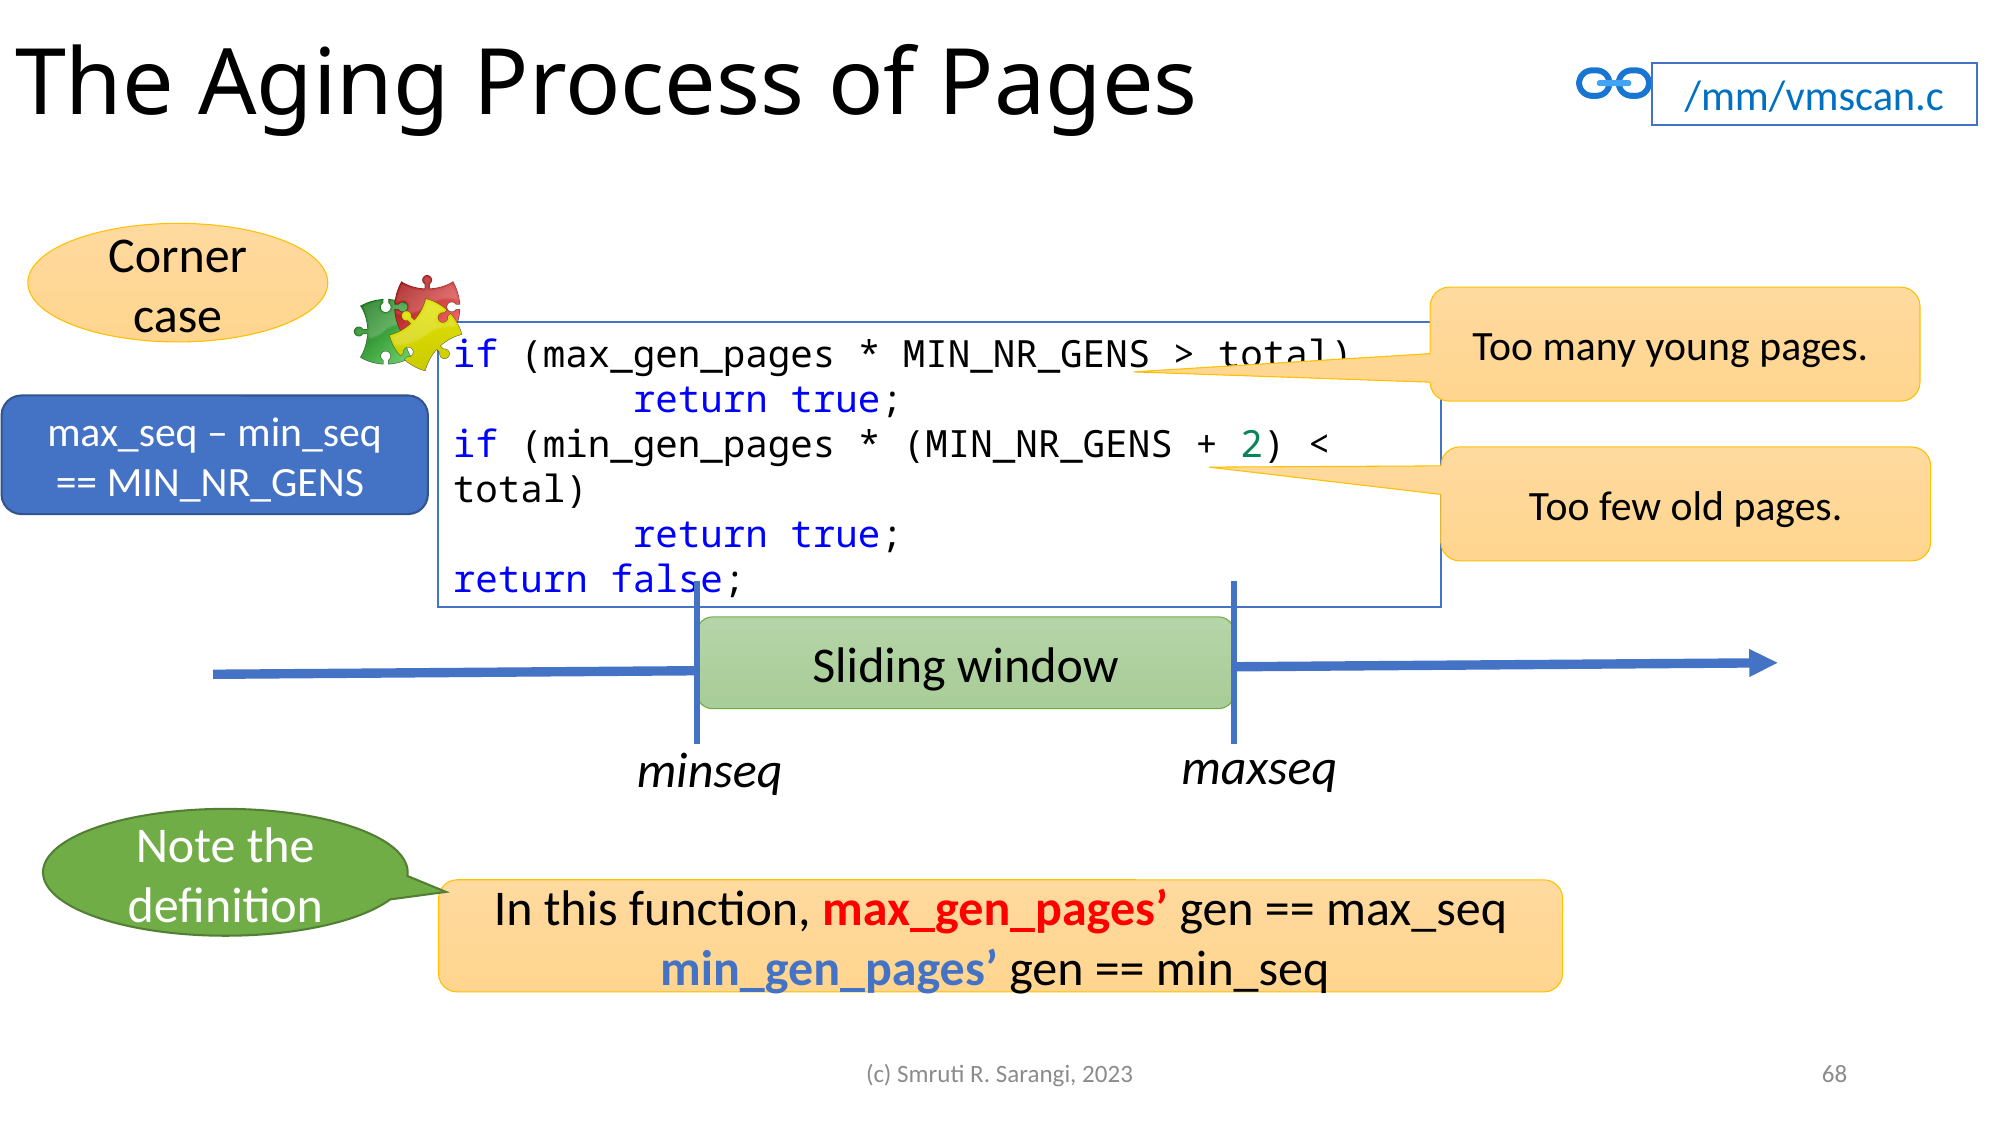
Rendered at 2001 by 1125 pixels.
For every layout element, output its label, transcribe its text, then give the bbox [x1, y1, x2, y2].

text_box In this function, max_gen_pages’ gen == max_seq min_gen_pages’ gen == min_seq [437, 879, 1564, 993]
text_box minseq [622, 729, 803, 805]
text_box Sliding window [700, 616, 1231, 662]
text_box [1235, 662, 1778, 675]
picture [1576, 45, 1652, 121]
text_box Too few old pages. [1208, 446, 1932, 562]
slide_number 68 [1412, 1042, 1863, 1103]
text_box maxseq [1166, 726, 1405, 802]
text_box if (max_gen_pages * MIN_NR_GENS > total) return true; if (min_gen_pages * (MIN_NR_GENS + 2) < total) return true; return false; [437, 321, 1442, 608]
text_box max_seq – min_seq == MIN_NR_GENS [0, 394, 429, 516]
text_box /mm/vmscan.c [1651, 62, 1978, 126]
footer (c) Smruti R. Sarangi, 2023 [662, 1042, 1338, 1103]
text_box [213, 662, 696, 675]
title The Aging Process of Pages [0, 0, 1725, 194]
text_box Sliding window [700, 675, 1231, 710]
text_box Note the definition [41, 807, 450, 937]
picture [353, 274, 462, 371]
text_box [698, 662, 1233, 675]
text_box Too many young pages. [1133, 286, 1921, 402]
text_box Corner case [27, 222, 329, 343]
